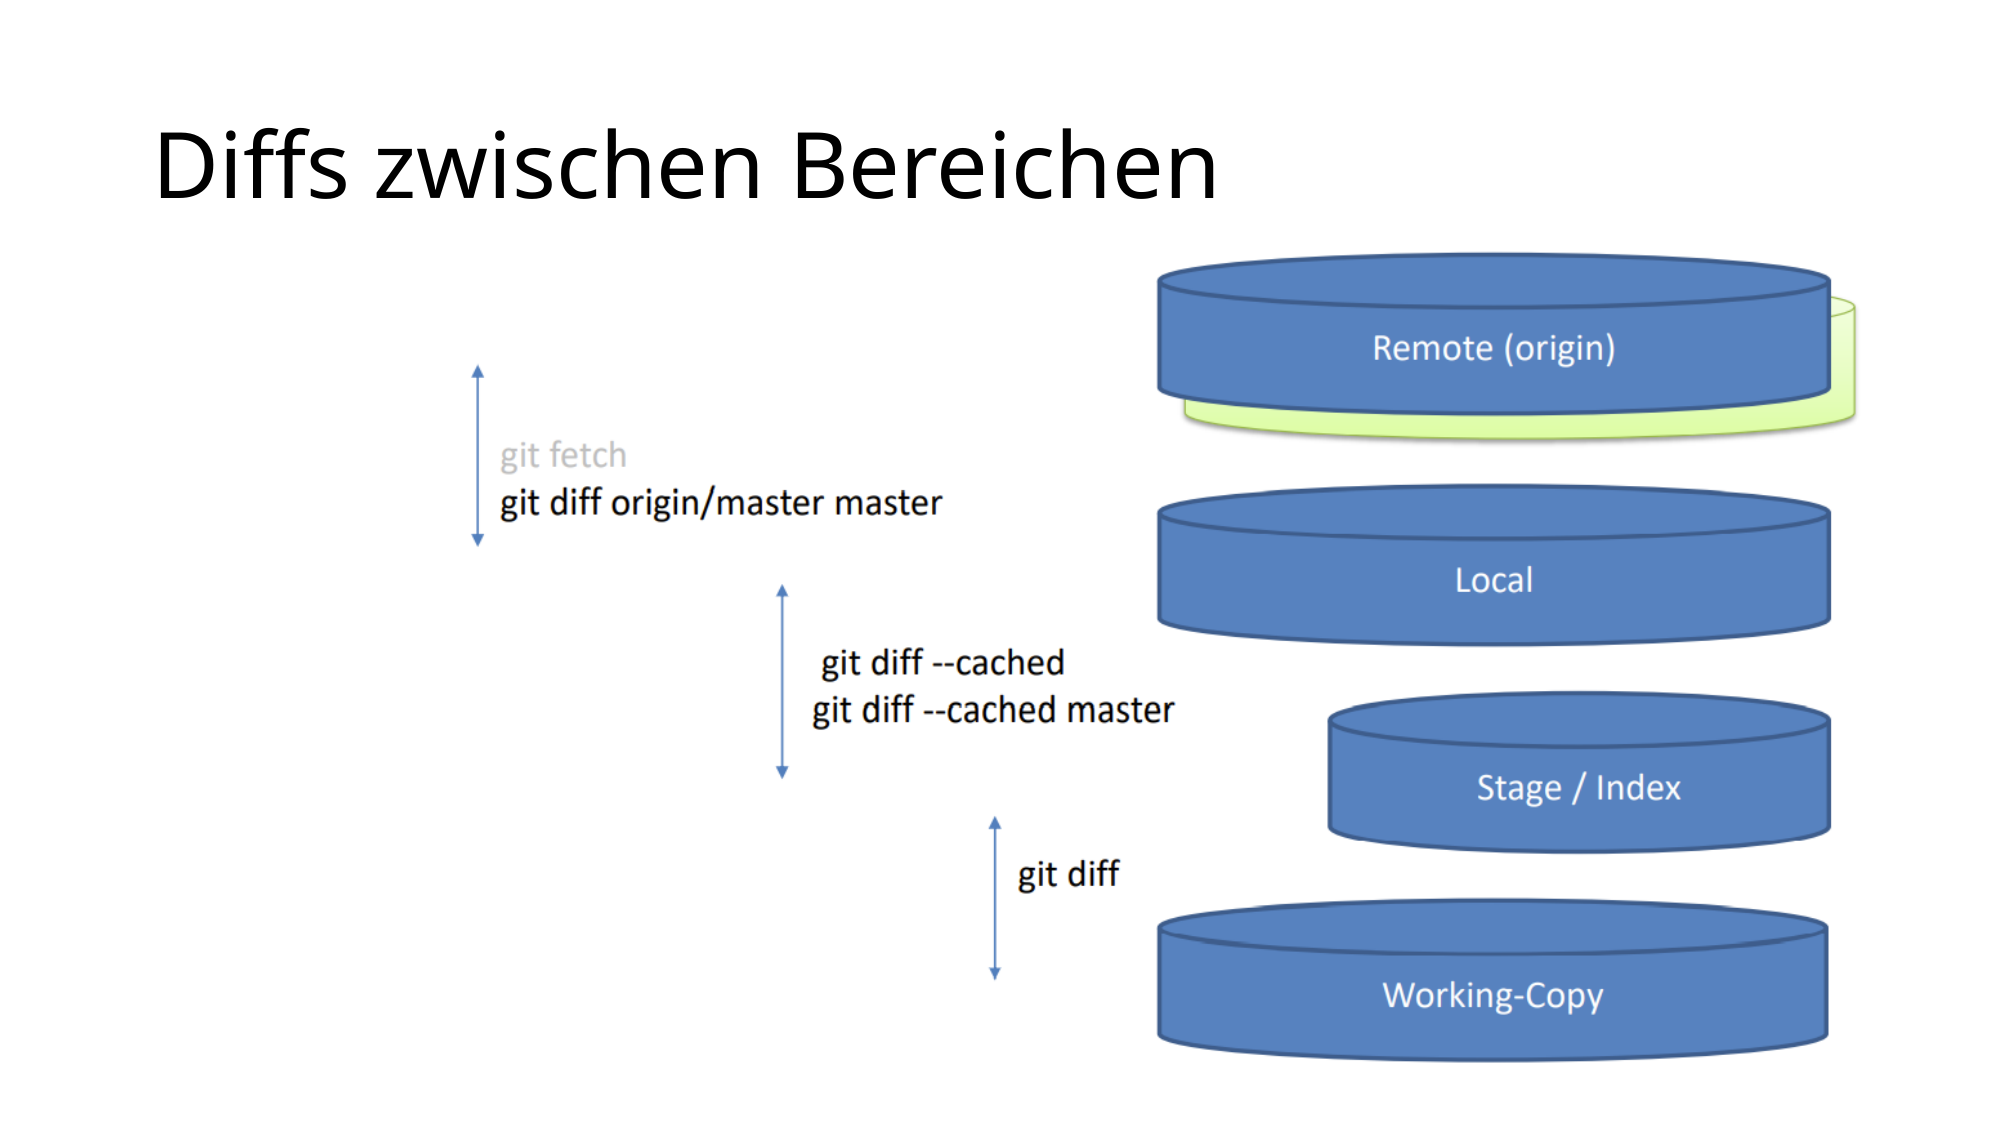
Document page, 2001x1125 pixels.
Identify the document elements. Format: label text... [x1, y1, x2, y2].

picture [438, 231, 1866, 1073]
title Diffs zwischen Bereichen [137, 59, 1863, 278]
